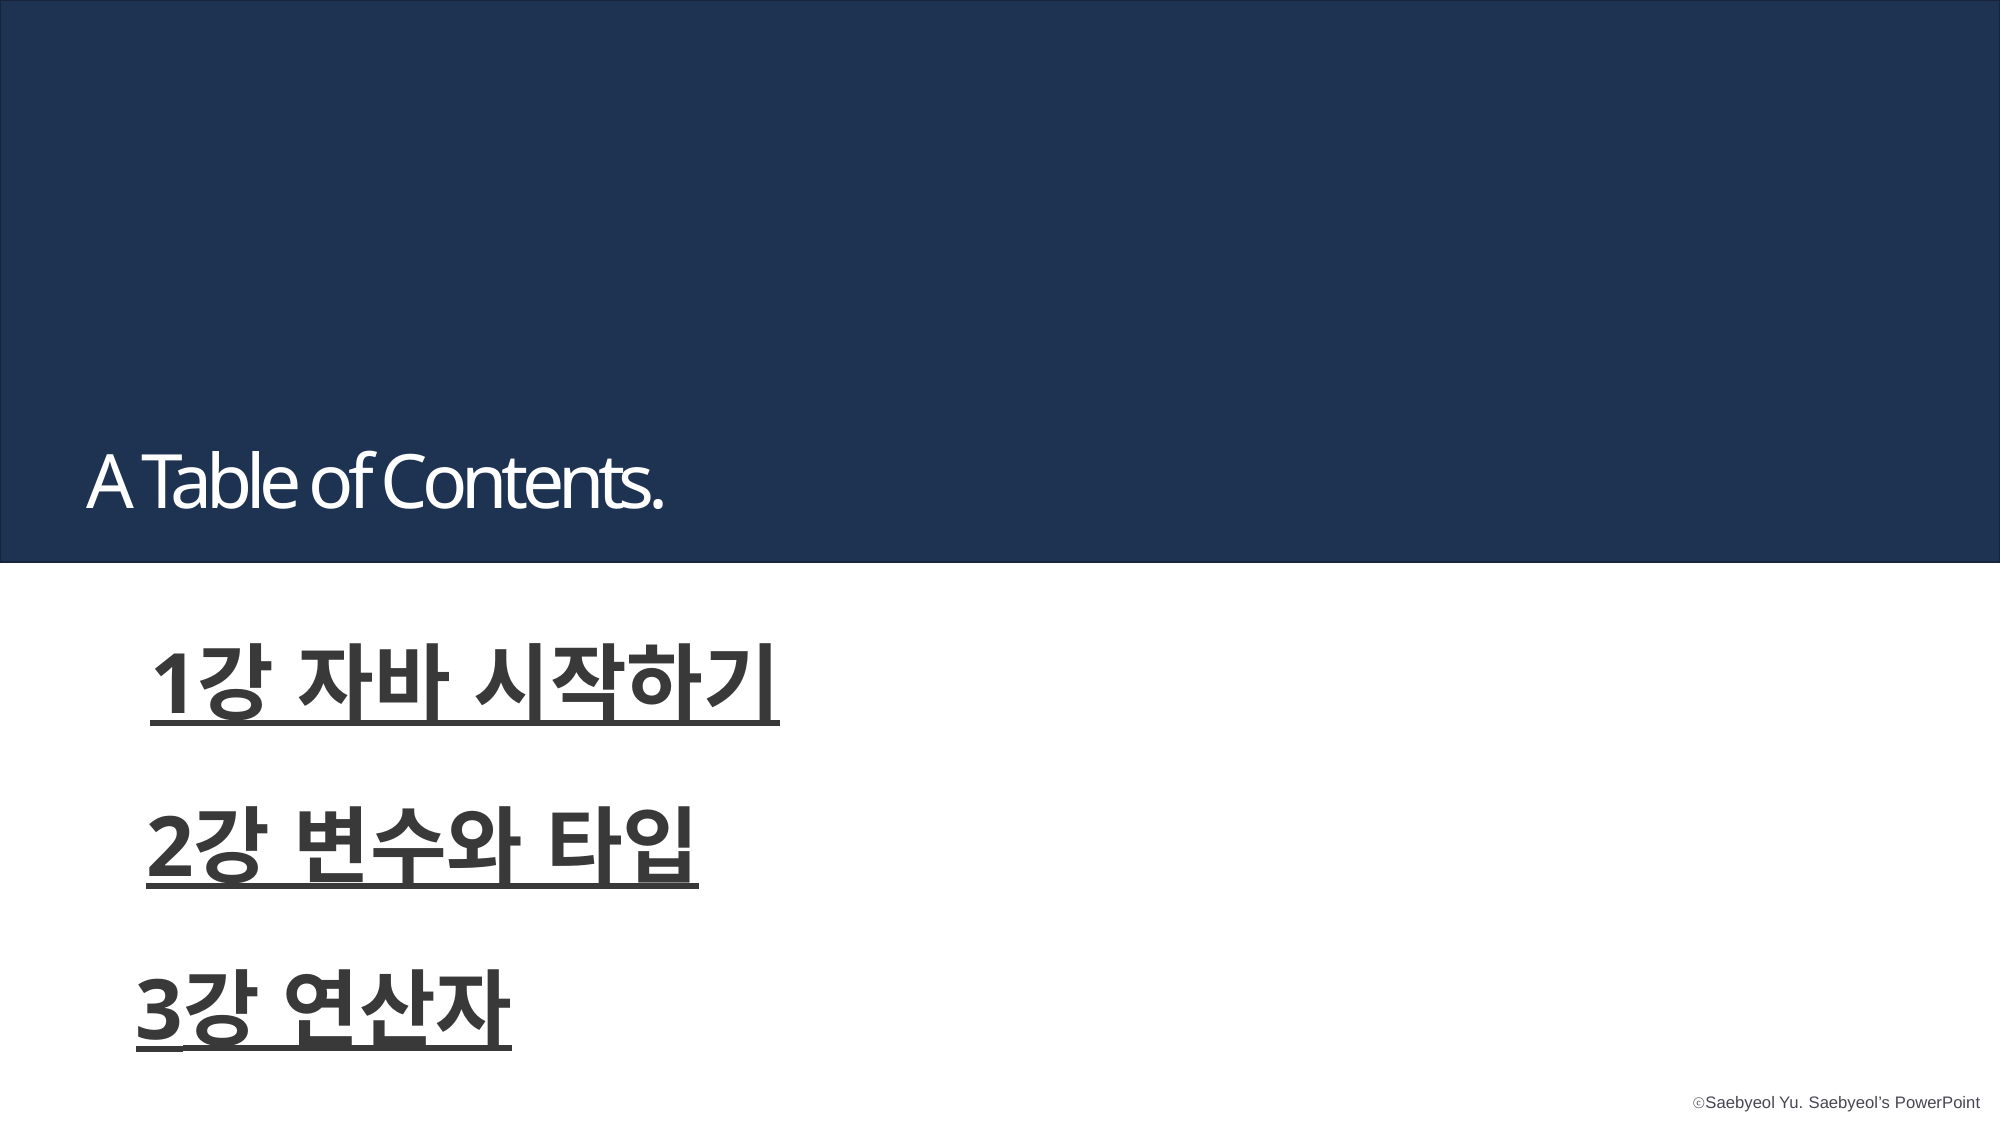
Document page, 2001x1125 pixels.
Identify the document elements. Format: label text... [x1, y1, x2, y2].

text_box 3강 연산자 [120, 948, 528, 1084]
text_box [101, 623, 829, 740]
text_box 2강 변수와 타입 [131, 785, 715, 921]
text_box [0, 0, 2000, 563]
text_box A Table of Contents. [71, 426, 684, 532]
